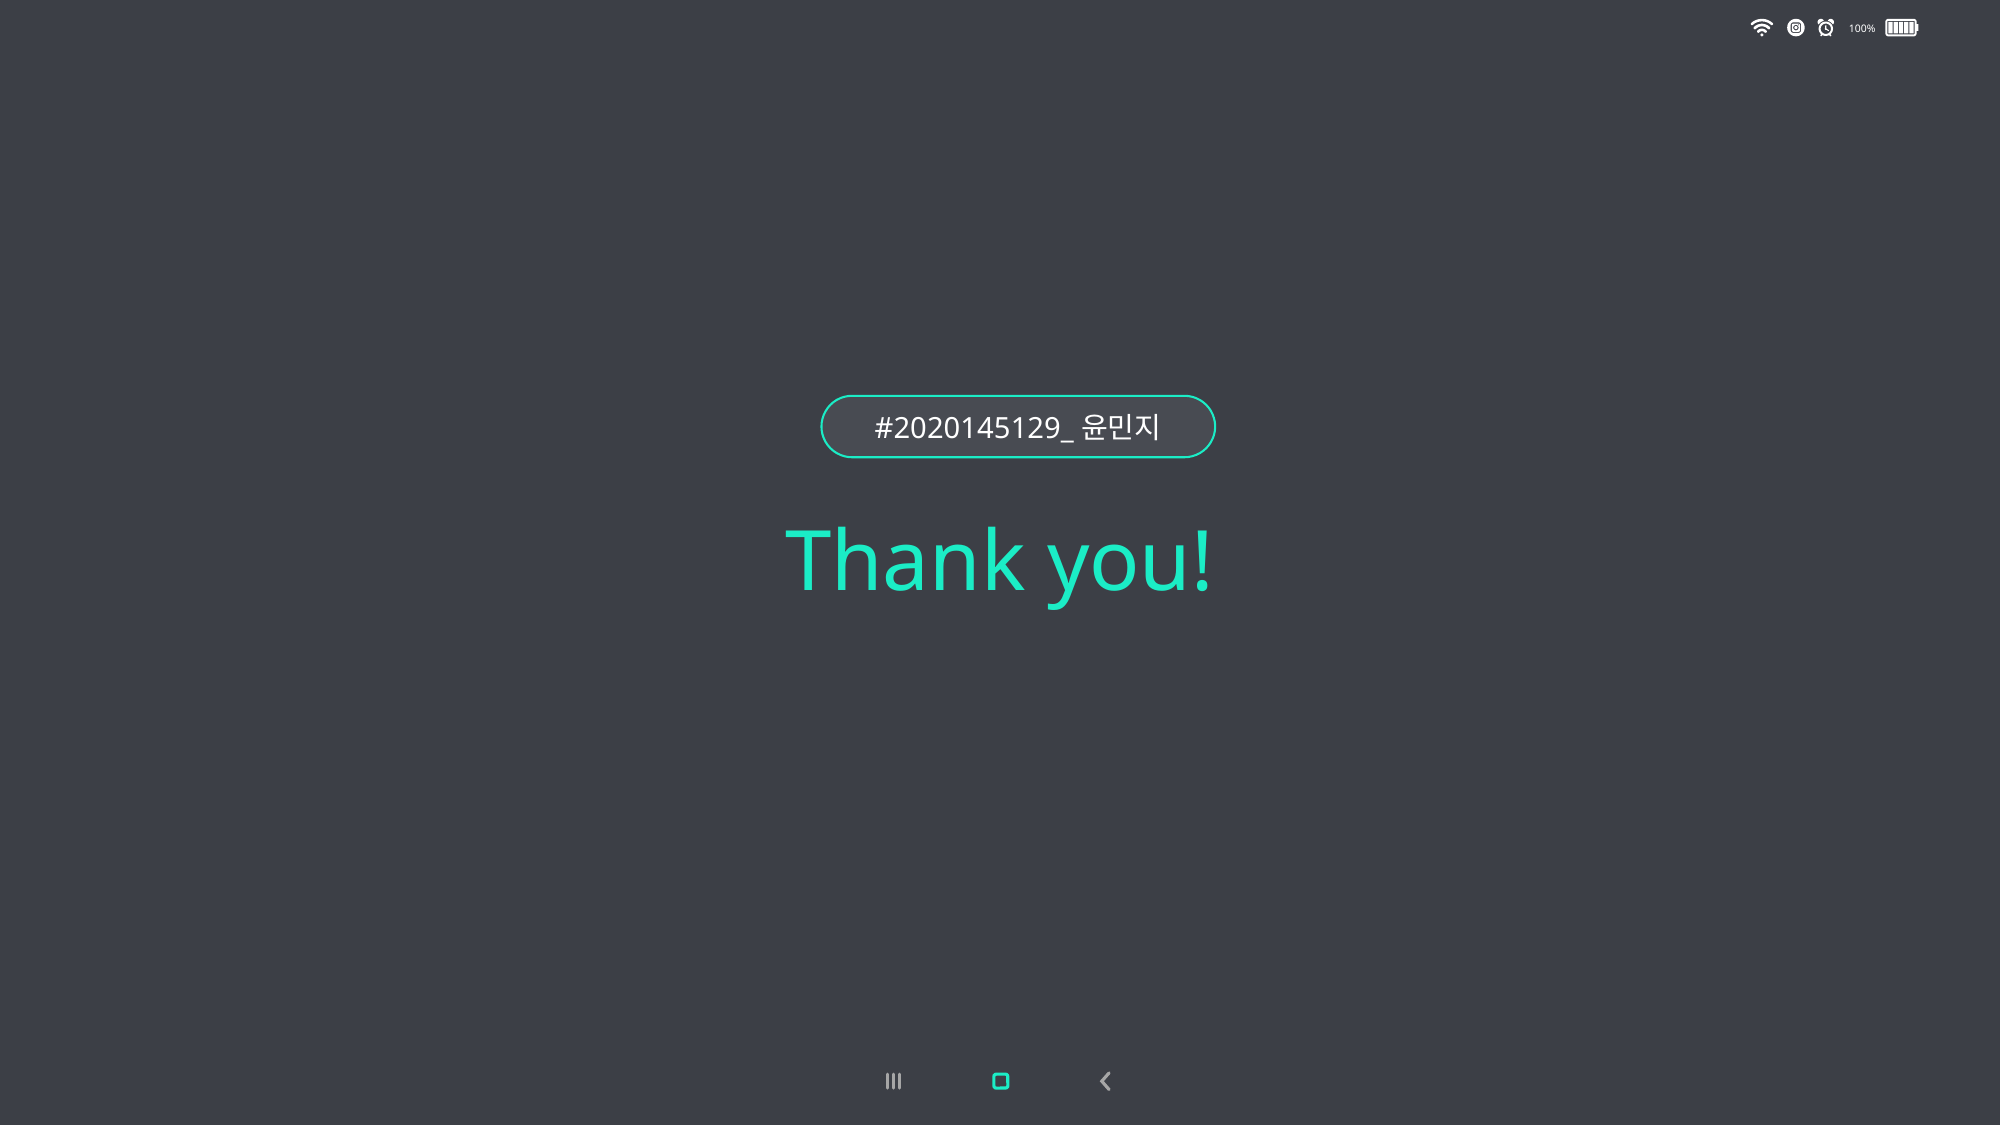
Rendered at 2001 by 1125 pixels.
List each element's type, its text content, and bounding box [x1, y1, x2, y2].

text_box Thank you! [471, 500, 1528, 615]
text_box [1664, 14, 1919, 60]
text_box #2020145129_윤민지 [820, 394, 1217, 459]
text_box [887, 1072, 1110, 1090]
